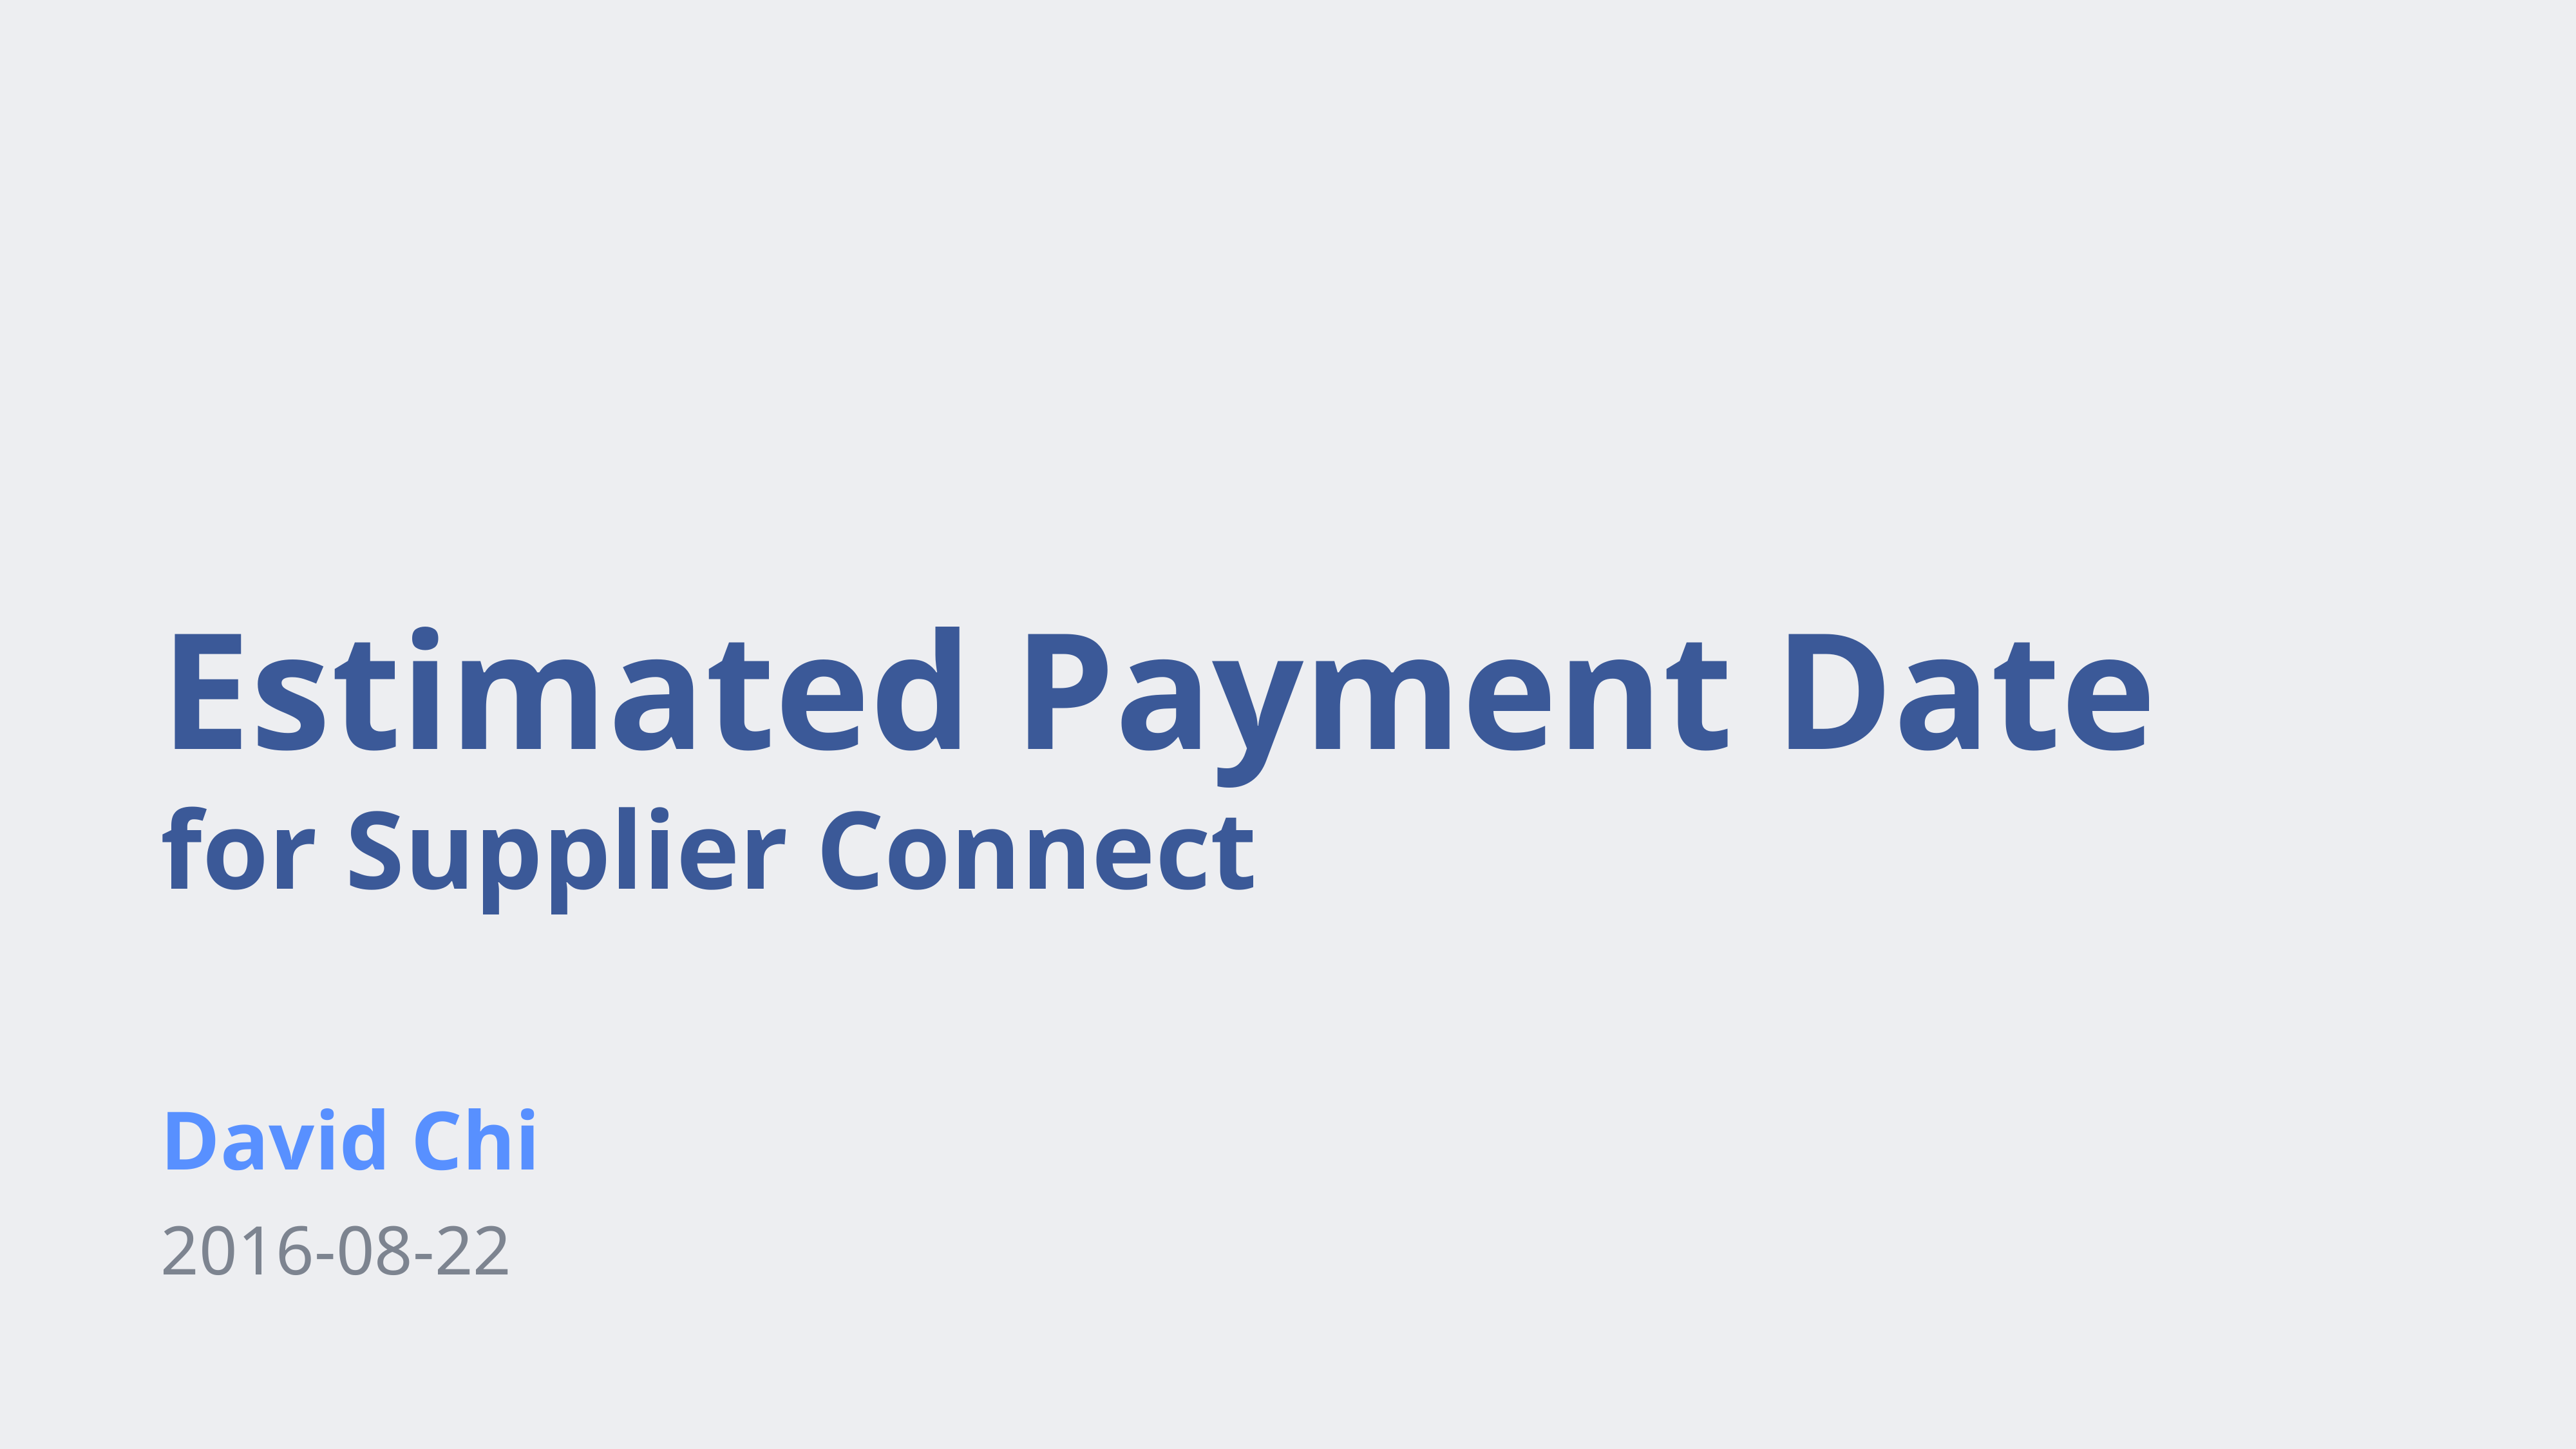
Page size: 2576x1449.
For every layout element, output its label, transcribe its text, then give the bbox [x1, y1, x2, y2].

list David Chi [160, 1089, 2415, 1208]
list 2016-08-22 [160, 1208, 2415, 1285]
title Estimated Payment Date for Supplier Connect [160, 588, 2415, 783]
